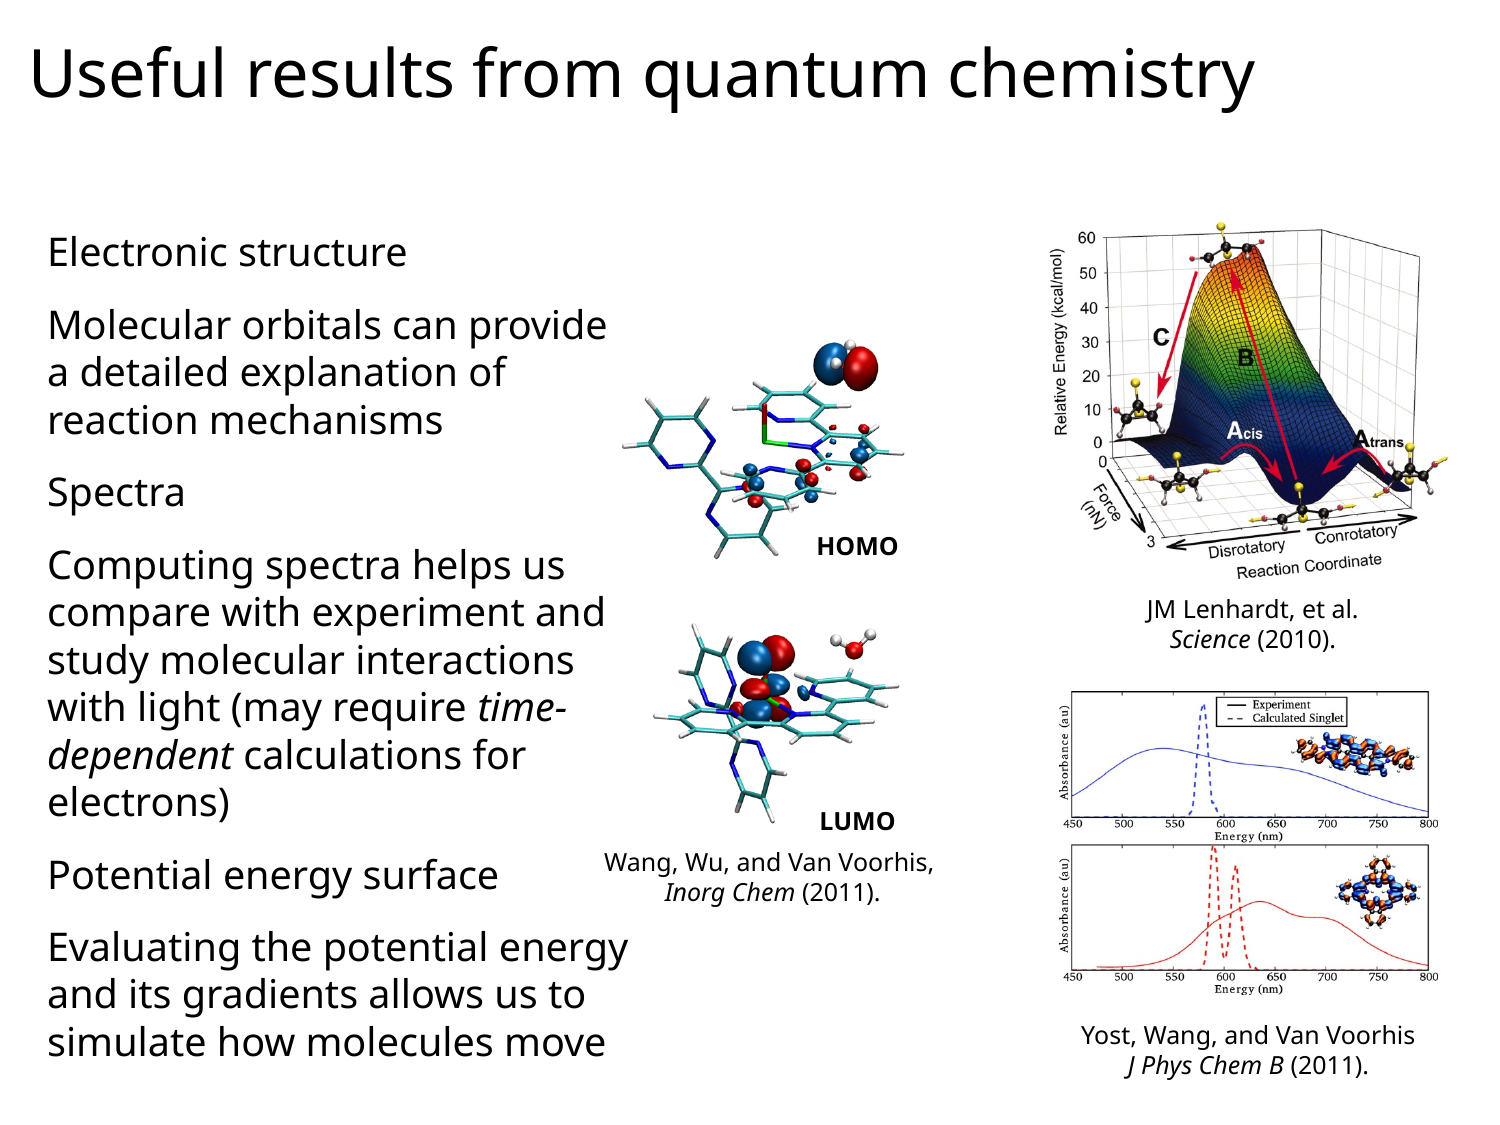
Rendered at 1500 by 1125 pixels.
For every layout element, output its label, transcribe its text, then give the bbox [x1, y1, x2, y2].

picture [1059, 691, 1438, 996]
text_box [617, 321, 929, 844]
text_box JM Lenhardt, et al. Science (2010). [1117, 588, 1389, 661]
text_box Electronic structure Molecular orbitals can provide a detailed explanation of reaction mechanisms Spectra Computing spectra helps us compare with experiment and study molecular interactions with light (may require time-dependent calculations for electrons) Potential energy surface Evaluating the potential energy and its gradients allows us to simulate how molecules move [32, 219, 648, 1072]
text_box Useful results from quantum chemistry [13, 23, 1272, 118]
text_box Wang, Wu, and Van Voorhis, Inorg Chem (2011). [482, 839, 1054, 915]
picture [1047, 219, 1450, 580]
text_box Yost, Wang, and Van Voorhis J Phys Chem B (2011). [957, 1012, 1500, 1088]
